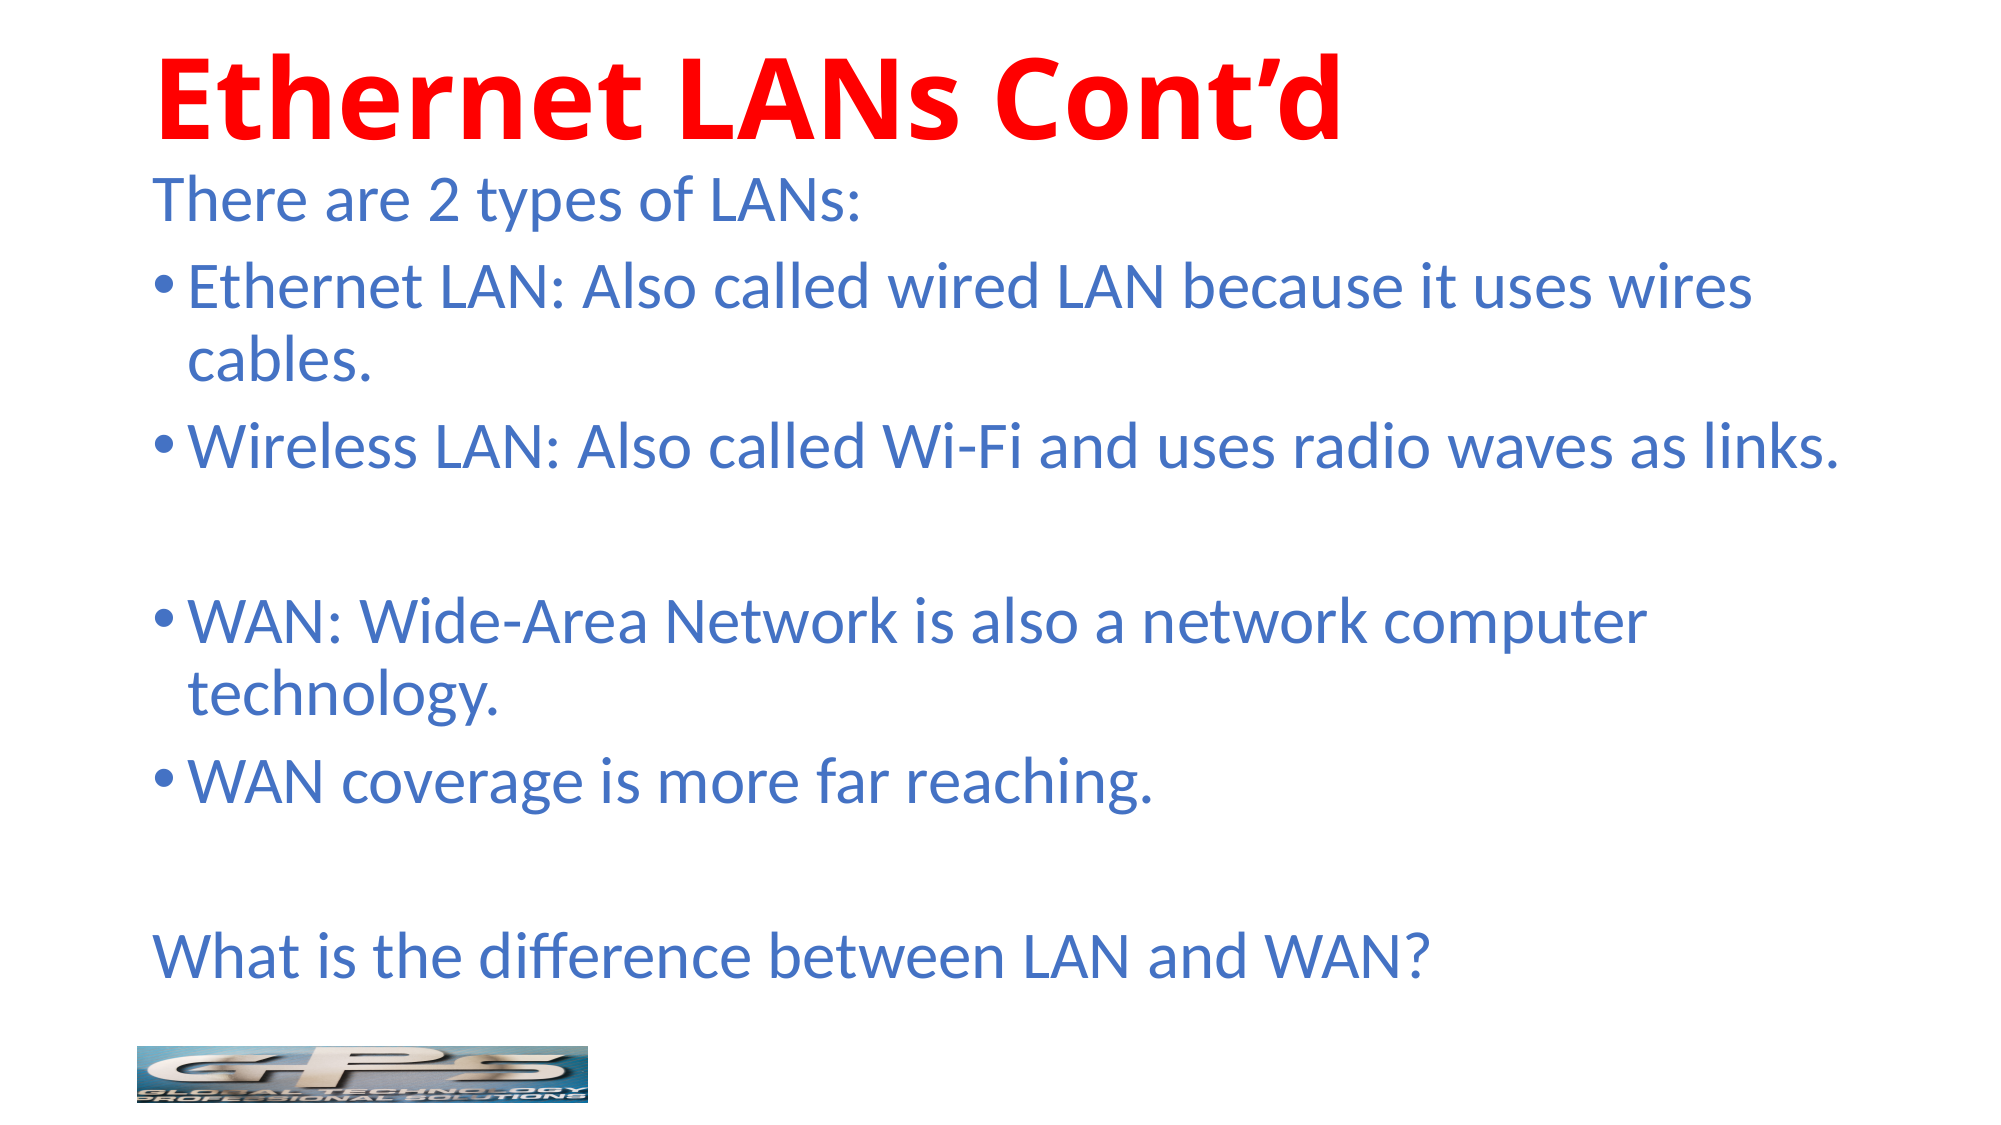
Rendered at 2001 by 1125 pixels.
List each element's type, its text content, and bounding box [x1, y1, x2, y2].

picture [137, 1046, 588, 1103]
list There are 2 types of LANs: Ethernet LAN: Also called wired LAN because it uses wires cables. Wireless LAN: Also called Wi-Fi and uses radio waves as links. WAN: Wide-Area Network is also a network computer technology. WAN coverage is more far reaching. What is the difference between LAN and WAN? [137, 156, 1863, 1014]
title Ethernet LANs Cont’d [137, 59, 1863, 146]
